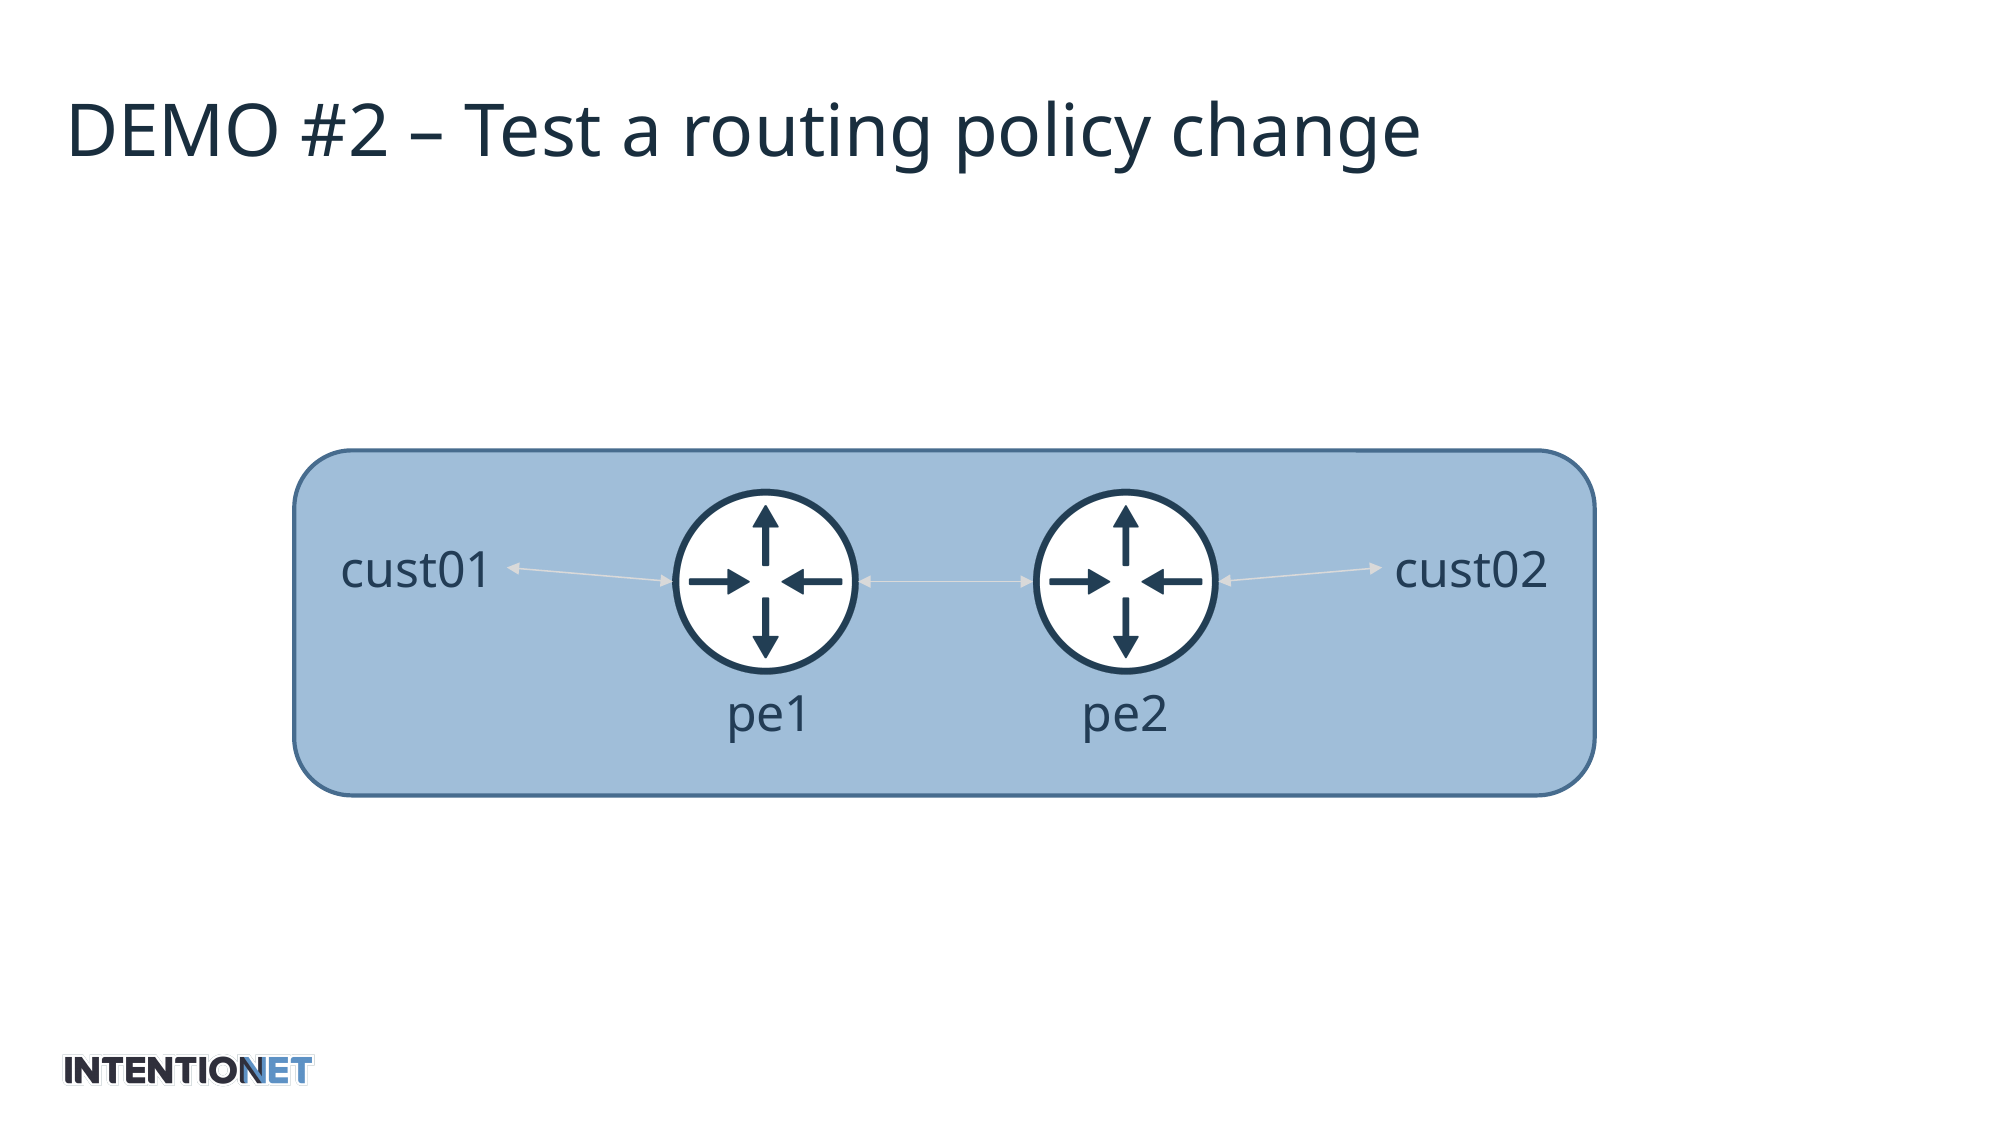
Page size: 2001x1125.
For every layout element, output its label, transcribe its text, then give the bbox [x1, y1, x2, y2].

picture [50, 1042, 327, 1094]
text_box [294, 450, 1595, 796]
title DEMO #2 – Test a routing policy change [50, 42, 1840, 214]
